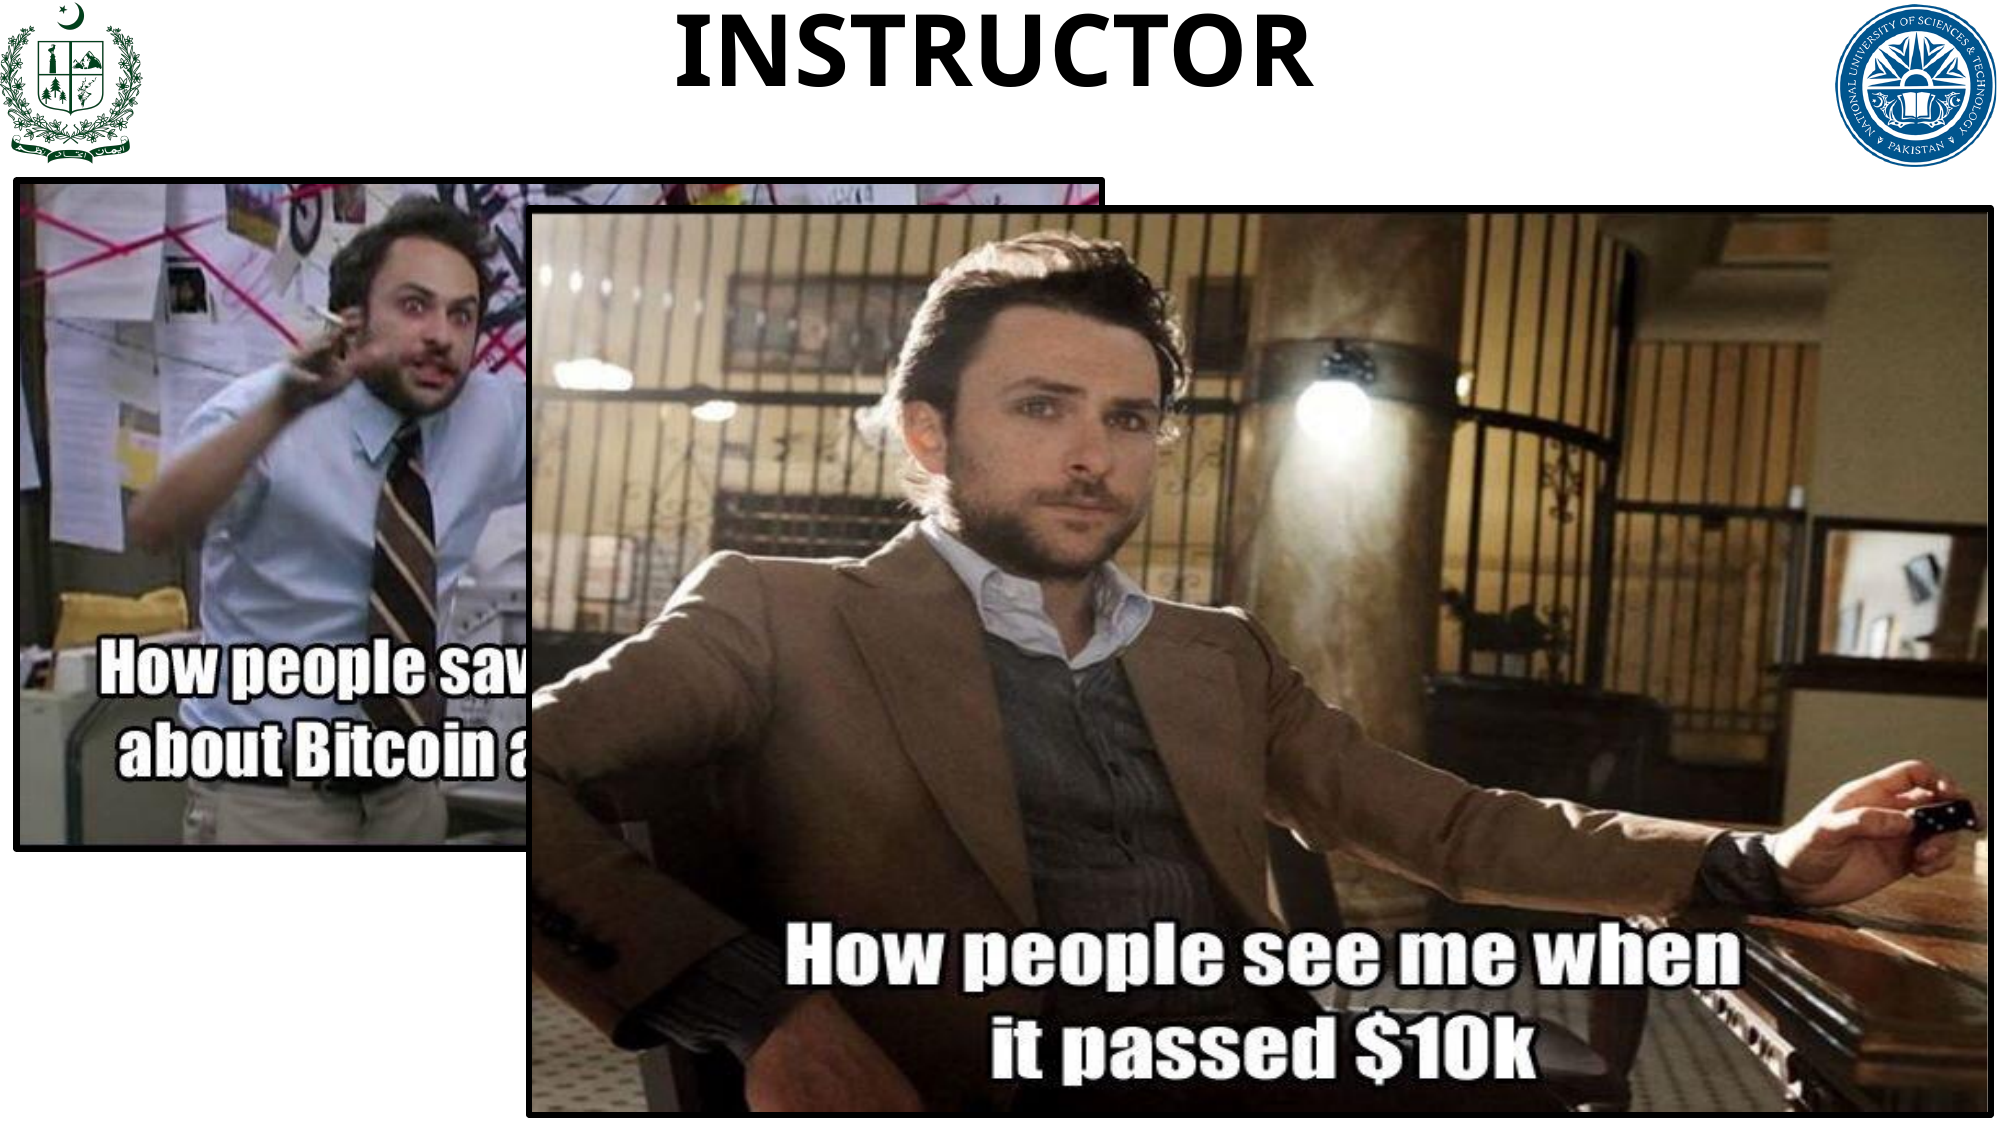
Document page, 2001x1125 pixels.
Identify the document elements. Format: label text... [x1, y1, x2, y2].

slide_number 3 [1994, 1042, 2000, 1103]
title INSTRUCTOR [232, 8, 1758, 102]
picture [0, 2, 143, 164]
picture [19, 183, 1988, 1112]
picture [1835, 4, 1997, 167]
